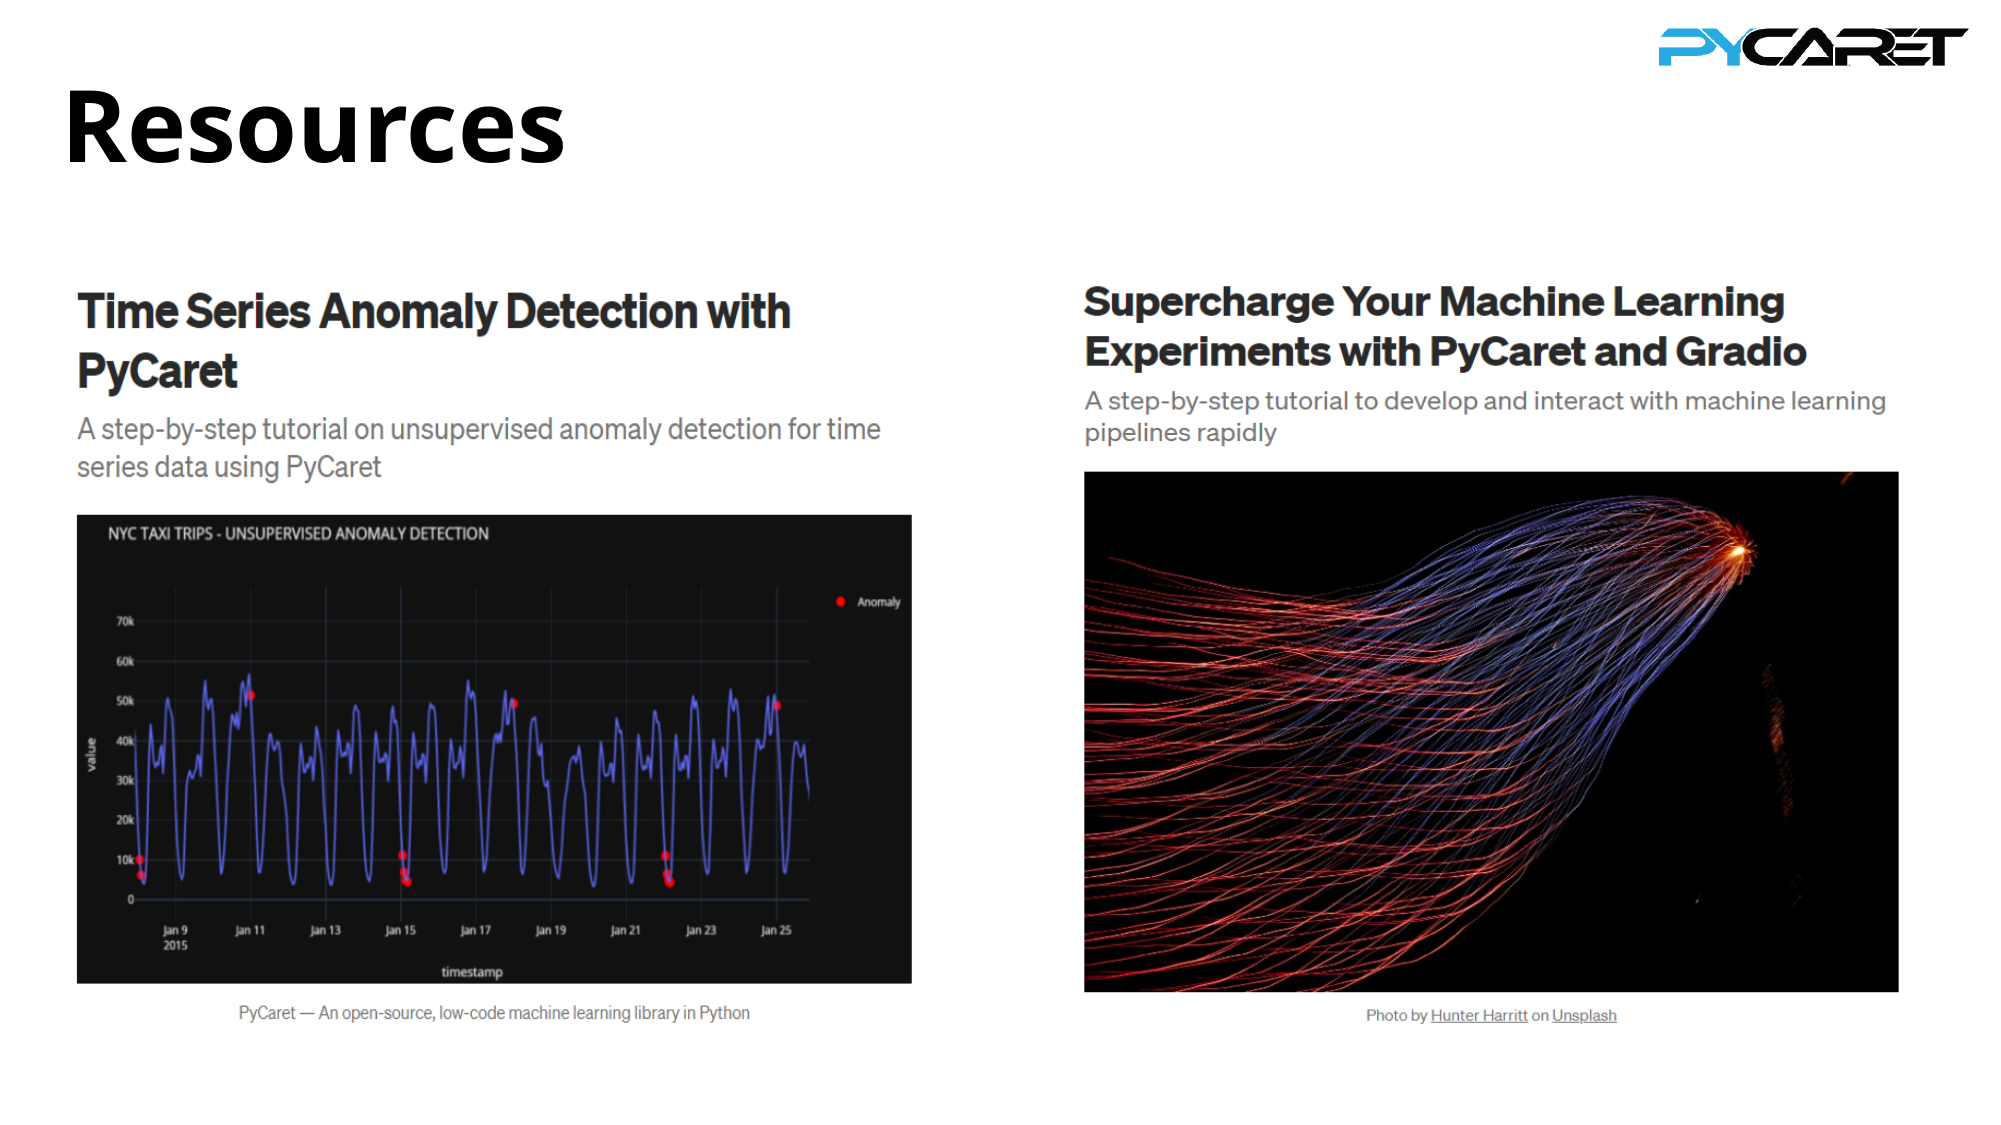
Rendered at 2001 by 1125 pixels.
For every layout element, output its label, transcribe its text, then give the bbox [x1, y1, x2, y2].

picture [65, 282, 938, 1035]
picture [1061, 272, 1953, 1035]
picture [1658, 27, 1969, 66]
title Resources [46, 61, 1910, 199]
